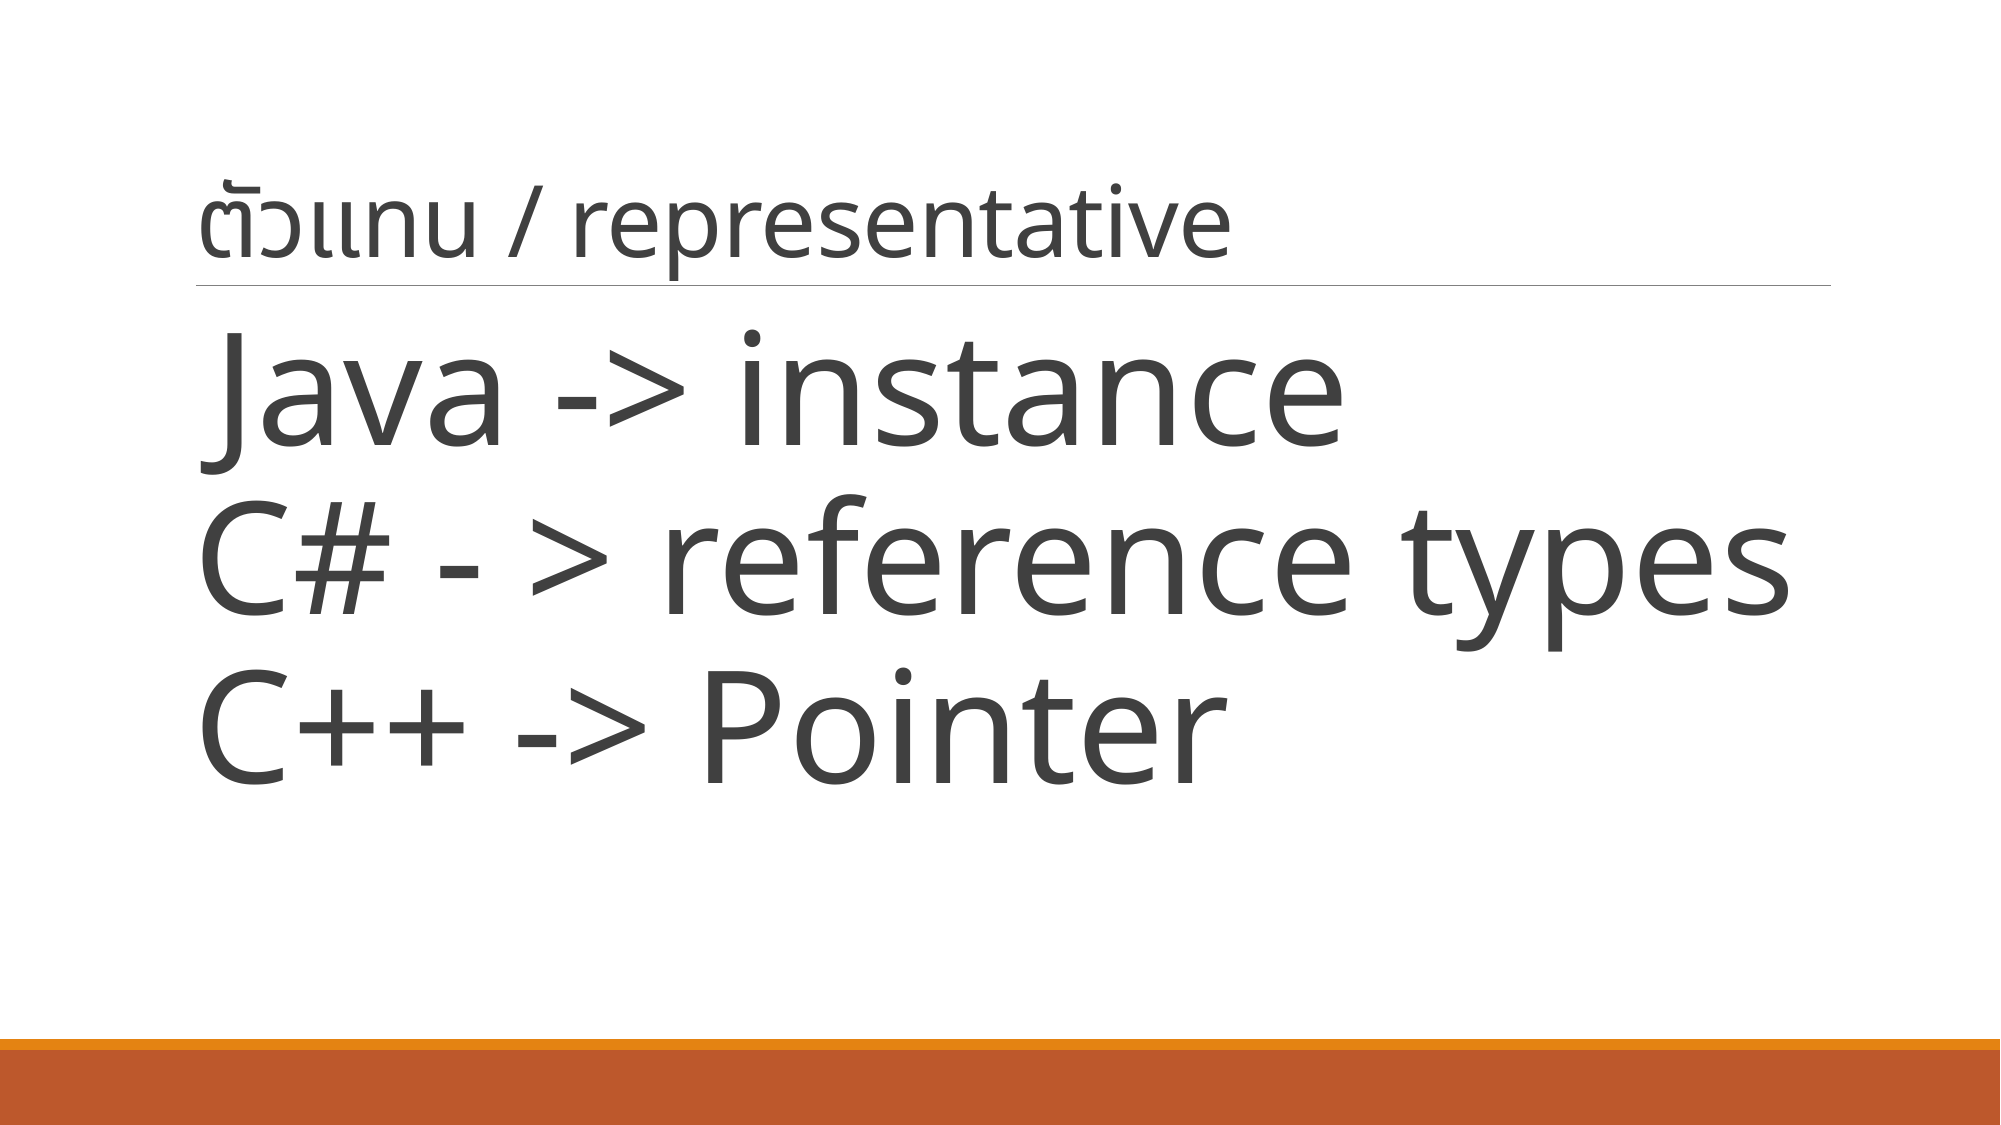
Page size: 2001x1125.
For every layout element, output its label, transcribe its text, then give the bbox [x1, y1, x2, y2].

title ตัวแทน / representative [180, 47, 1830, 285]
list Java -> instance C# - > reference types C++ -> Pointer [180, 302, 1830, 963]
